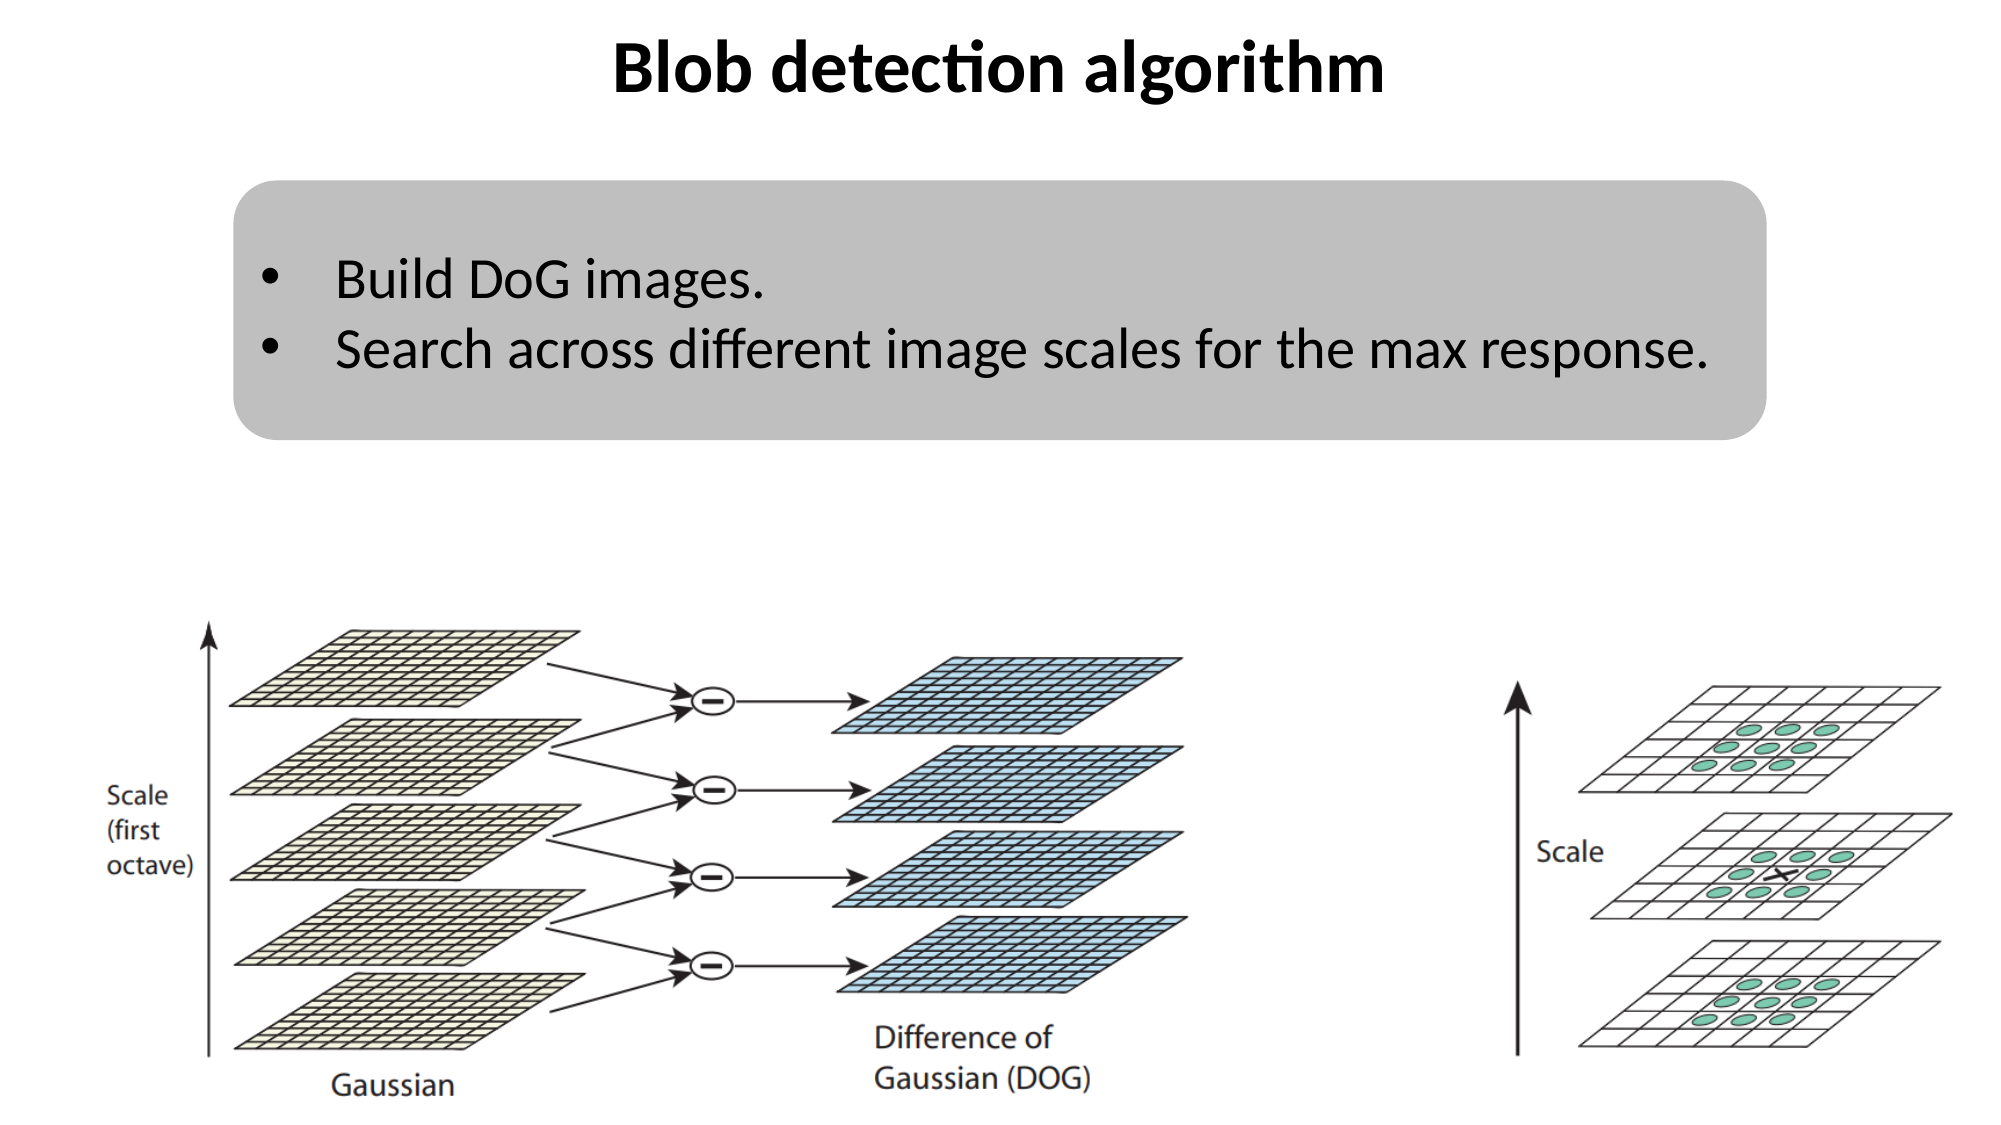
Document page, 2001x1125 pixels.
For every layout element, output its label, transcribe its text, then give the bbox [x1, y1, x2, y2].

title Blob detection algorithm [33, 0, 1967, 125]
picture [10, 605, 1274, 1111]
picture [1445, 605, 1967, 1084]
text_box [33, 125, 1967, 1063]
text_box Build DoG images. Search across different image scales for the max response. [231, 178, 1769, 443]
